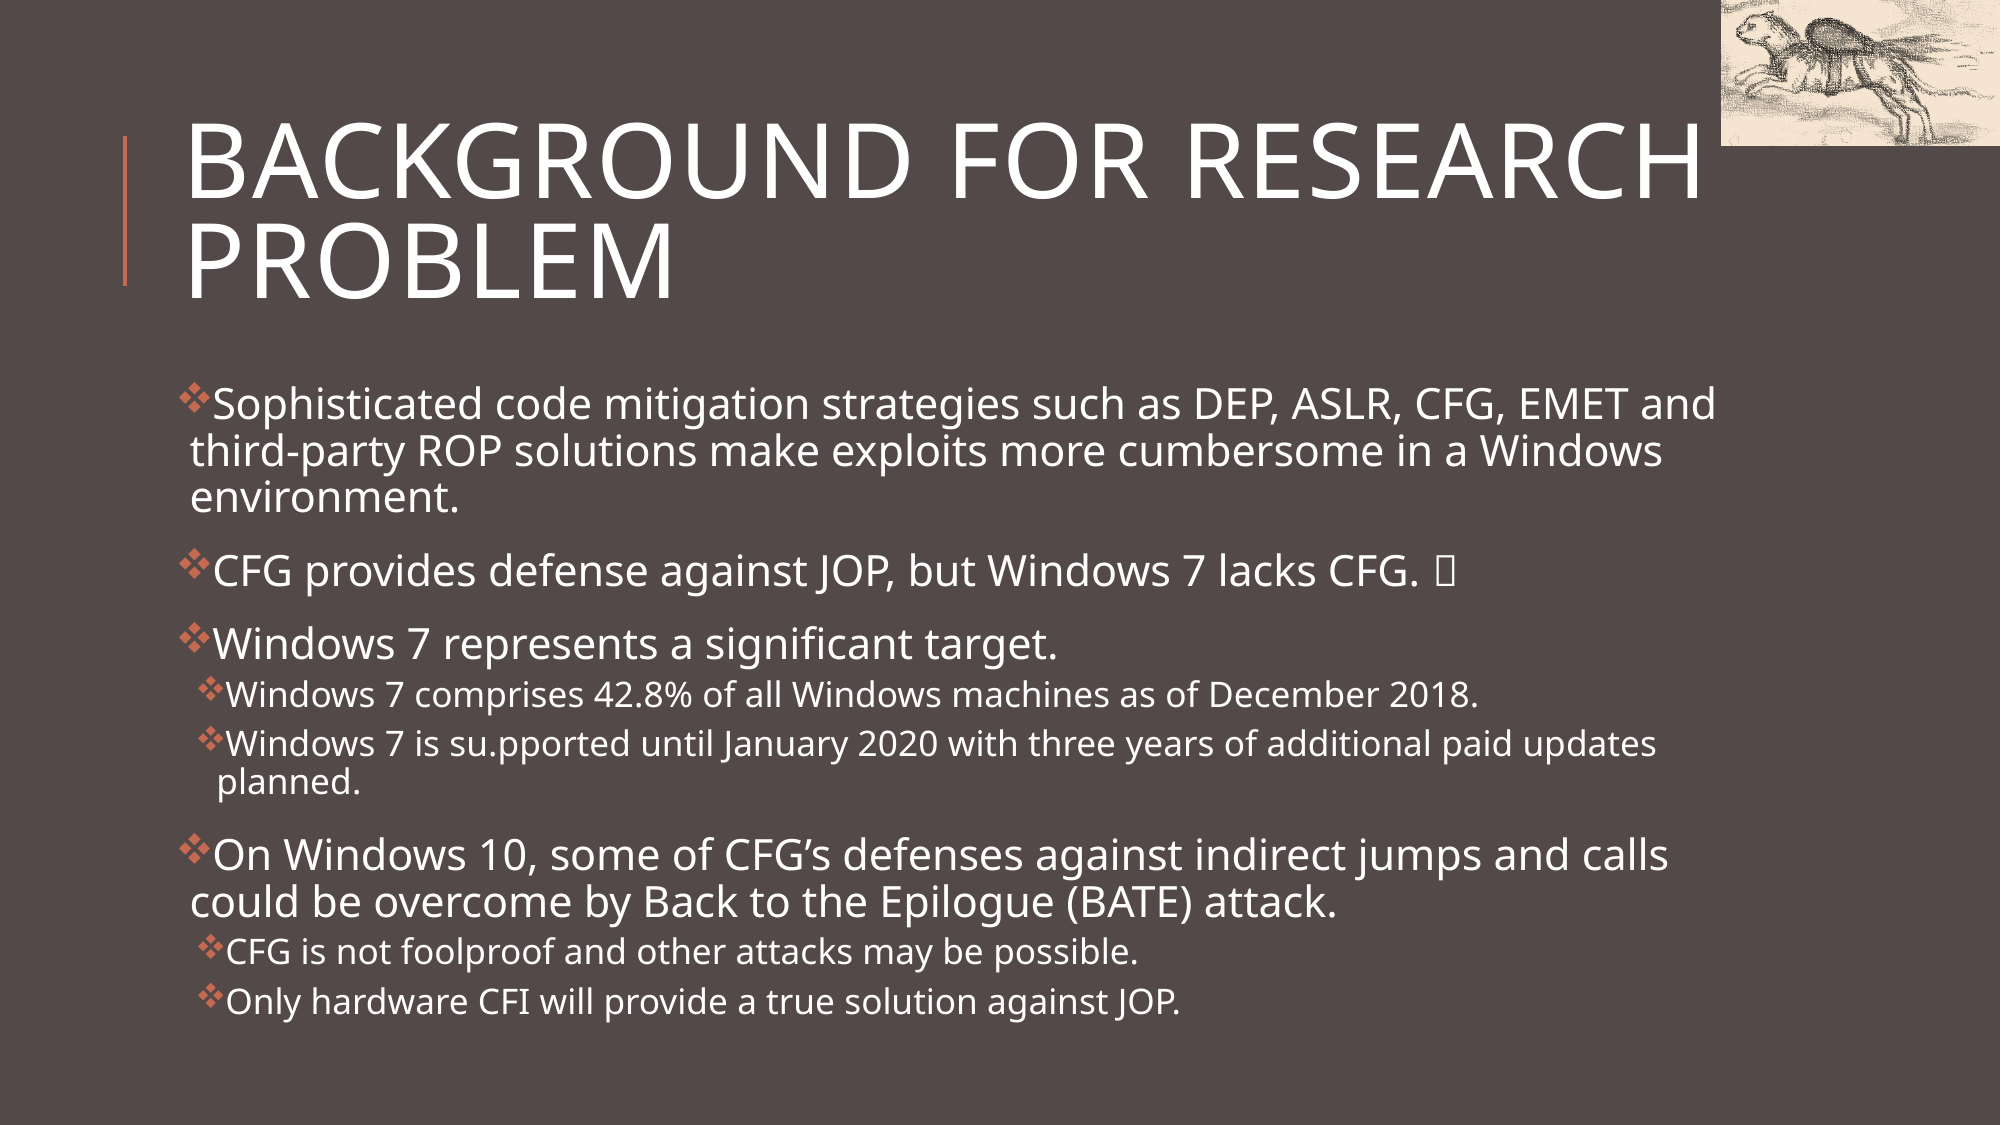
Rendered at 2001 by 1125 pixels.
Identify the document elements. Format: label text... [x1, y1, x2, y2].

list Sophisticated code mitigation strategies such as DEP, ASLR, CFG, EMET and third-party ROP solutions make exploits more cumbersome in a Windows environment. CFG provides defense against JOP, but Windows 7 lacks CFG.  Windows 7 represents a significant target. Windows 7 comprises 42.8% of all Windows machines as of December 2018. Windows 7 is su.pported until January 2020 with three years of additional paid updates planned. On Windows 10, some of CFG’s defenses against indirect jumps and calls could be overcome by Back to the Epilogue (BATE) attack. CFG is not foolproof and other attacks may be possible. Only hardware CFI will provide a true solution against JOP. [168, 375, 1763, 1035]
picture [1720, 0, 2000, 146]
title Background for Research Problem [168, 96, 1763, 342]
